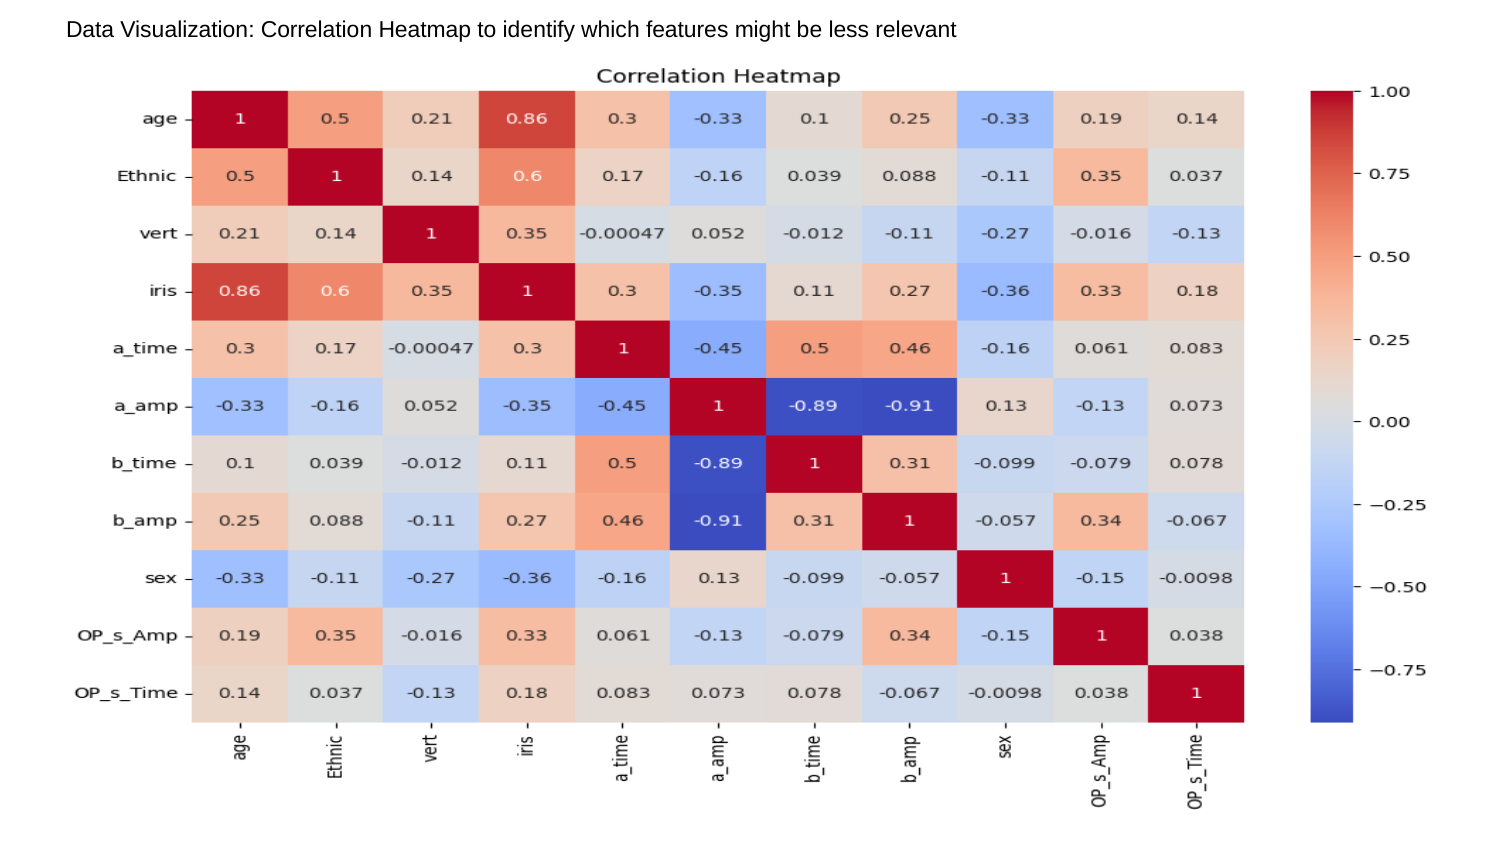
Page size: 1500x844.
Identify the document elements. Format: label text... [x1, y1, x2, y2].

title Data Visualization: Correlation Heatmap to identify which features might be less relevant [51, 0, 1449, 59]
picture [59, 57, 1441, 819]
